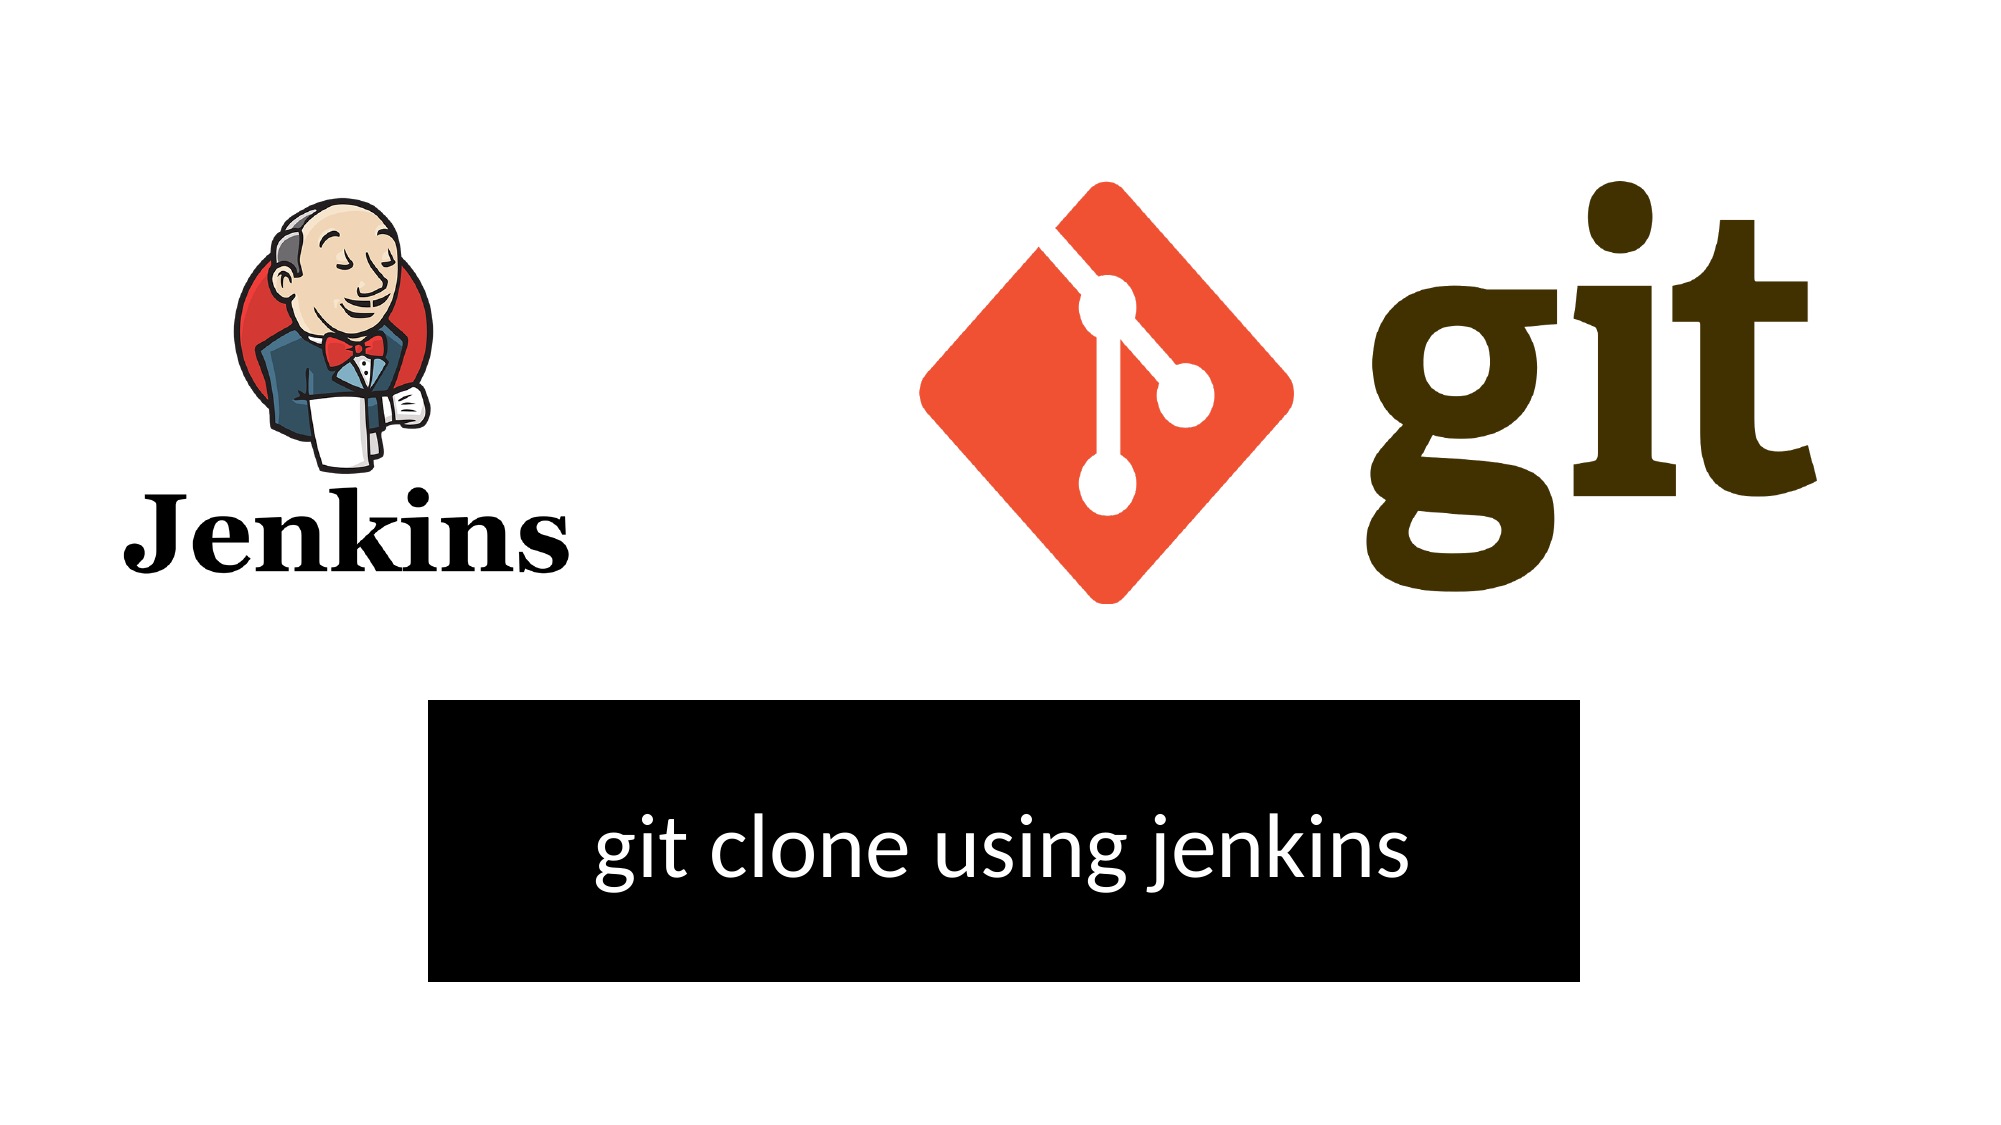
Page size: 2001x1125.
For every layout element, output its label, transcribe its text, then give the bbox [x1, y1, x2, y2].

picture [96, 143, 595, 642]
picture [918, 181, 1817, 604]
text_box git clone using jenkins [428, 700, 1580, 982]
